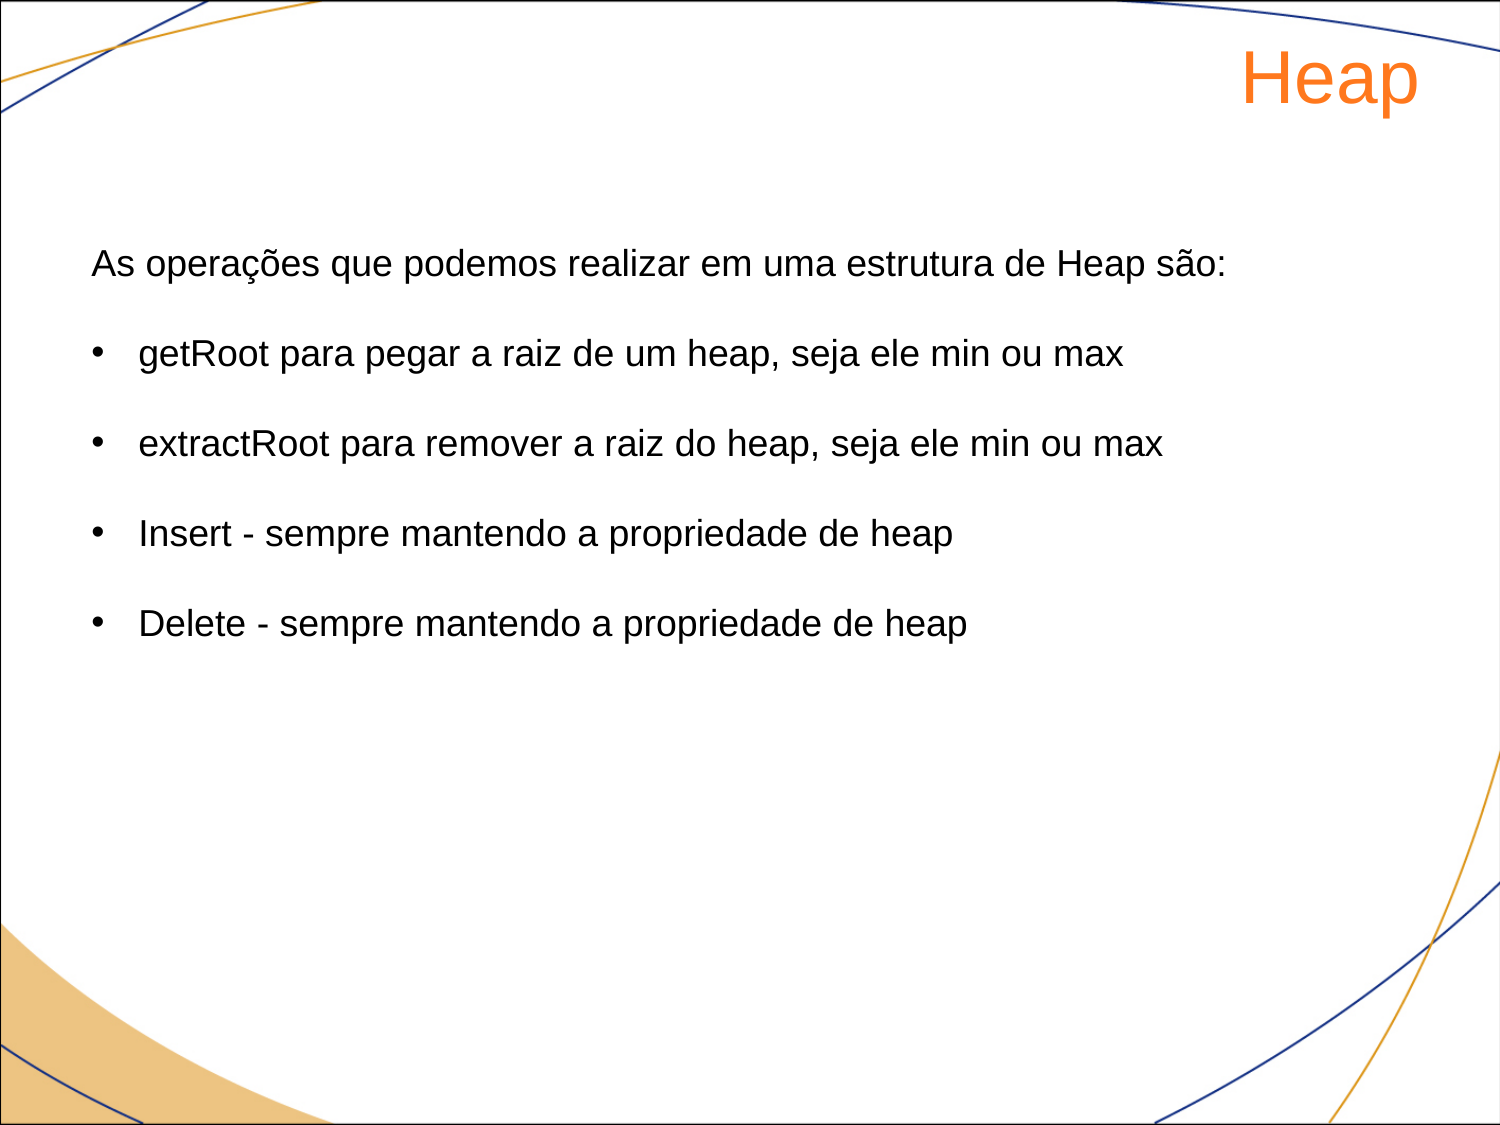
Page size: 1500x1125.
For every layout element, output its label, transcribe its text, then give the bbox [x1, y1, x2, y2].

picture [0, 0, 1500, 1125]
text_box Heap [360, 21, 1436, 127]
text_box As operações que podemos realizar em uma estrutura de Heap são: getRoot para pegar a raiz de um heap, seja ele min ou max extractRoot para remover a raiz do heap, seja ele min ou max Insert - sempre mantendo a propriedade de heap Delete - sempre mantendo a propriedade de heap [76, 231, 1400, 787]
